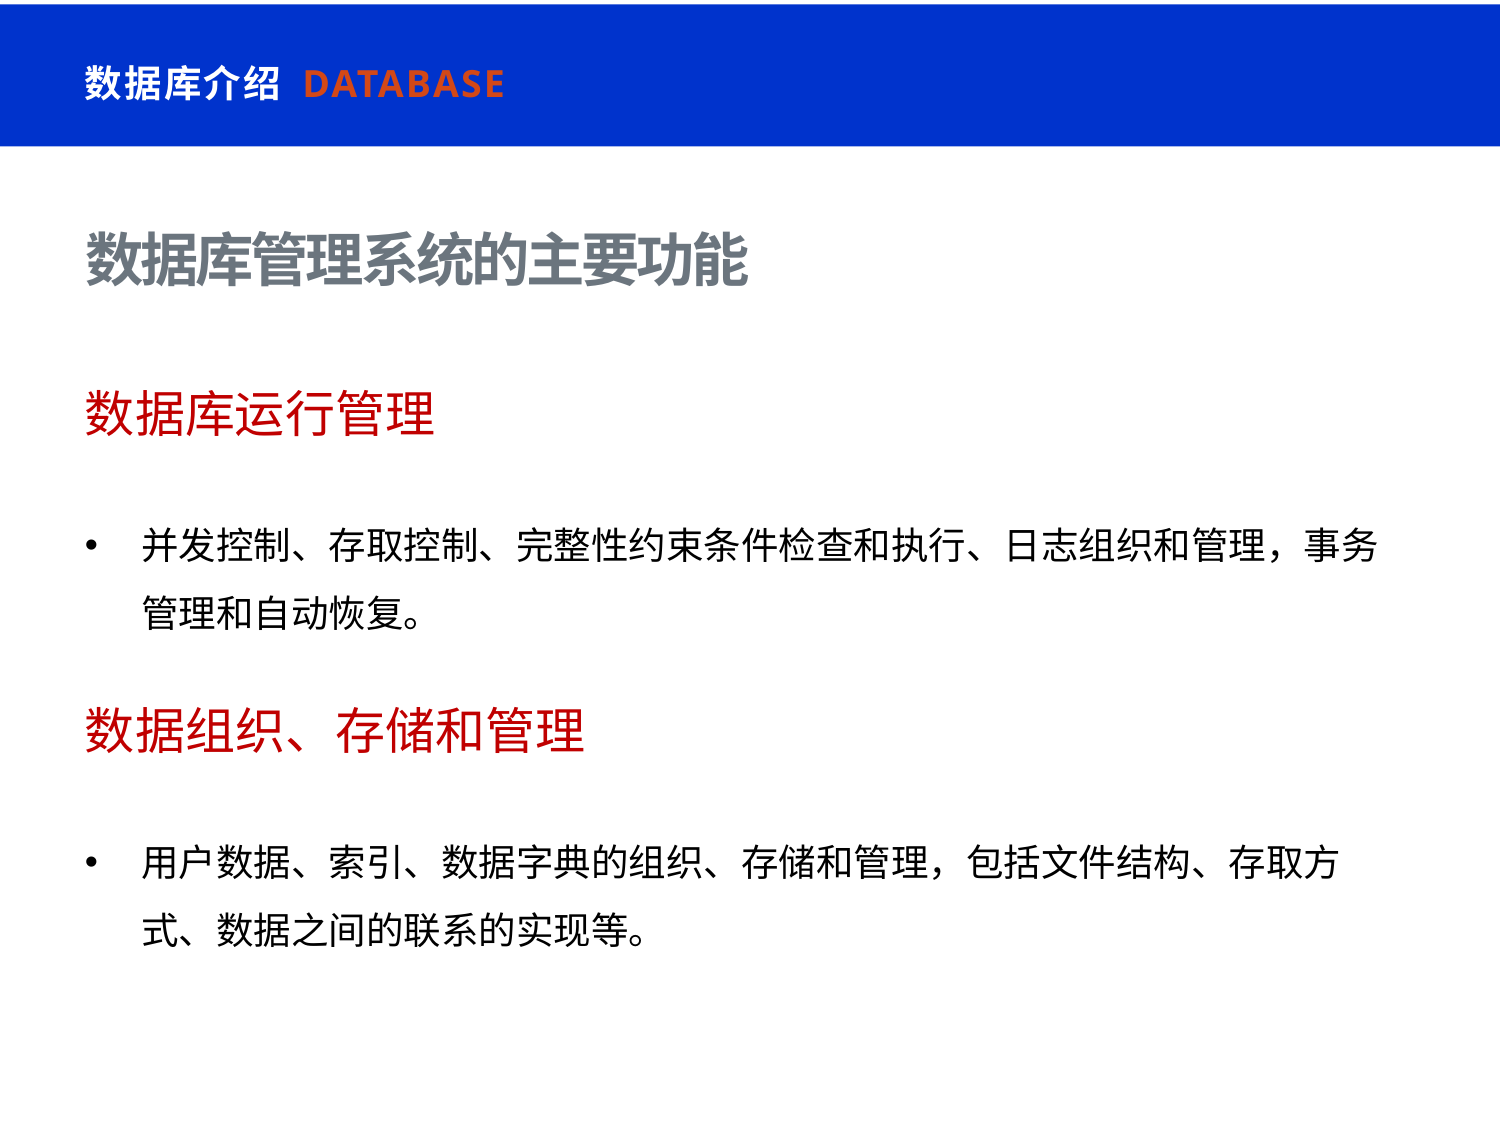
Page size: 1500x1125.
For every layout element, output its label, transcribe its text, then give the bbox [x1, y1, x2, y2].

text_box 并发控制、存取控制、完整性约束条件检查和执行、日志组织和管理，事务管理和自动恢复。 [70, 492, 1418, 642]
text_box 数据组织、存储和管理 [70, 692, 1418, 767]
text_box 用户数据、索引、数据字典的组织、存储和管理，包括文件结构、存取方式、数据之间的联系的实现等。 [70, 809, 1418, 959]
text_box 数据库运行管理 [70, 374, 1418, 450]
text_box 数据库介绍 Database [70, 46, 1172, 118]
title 数据库管理系统的主要功能 [70, 210, 1421, 305]
